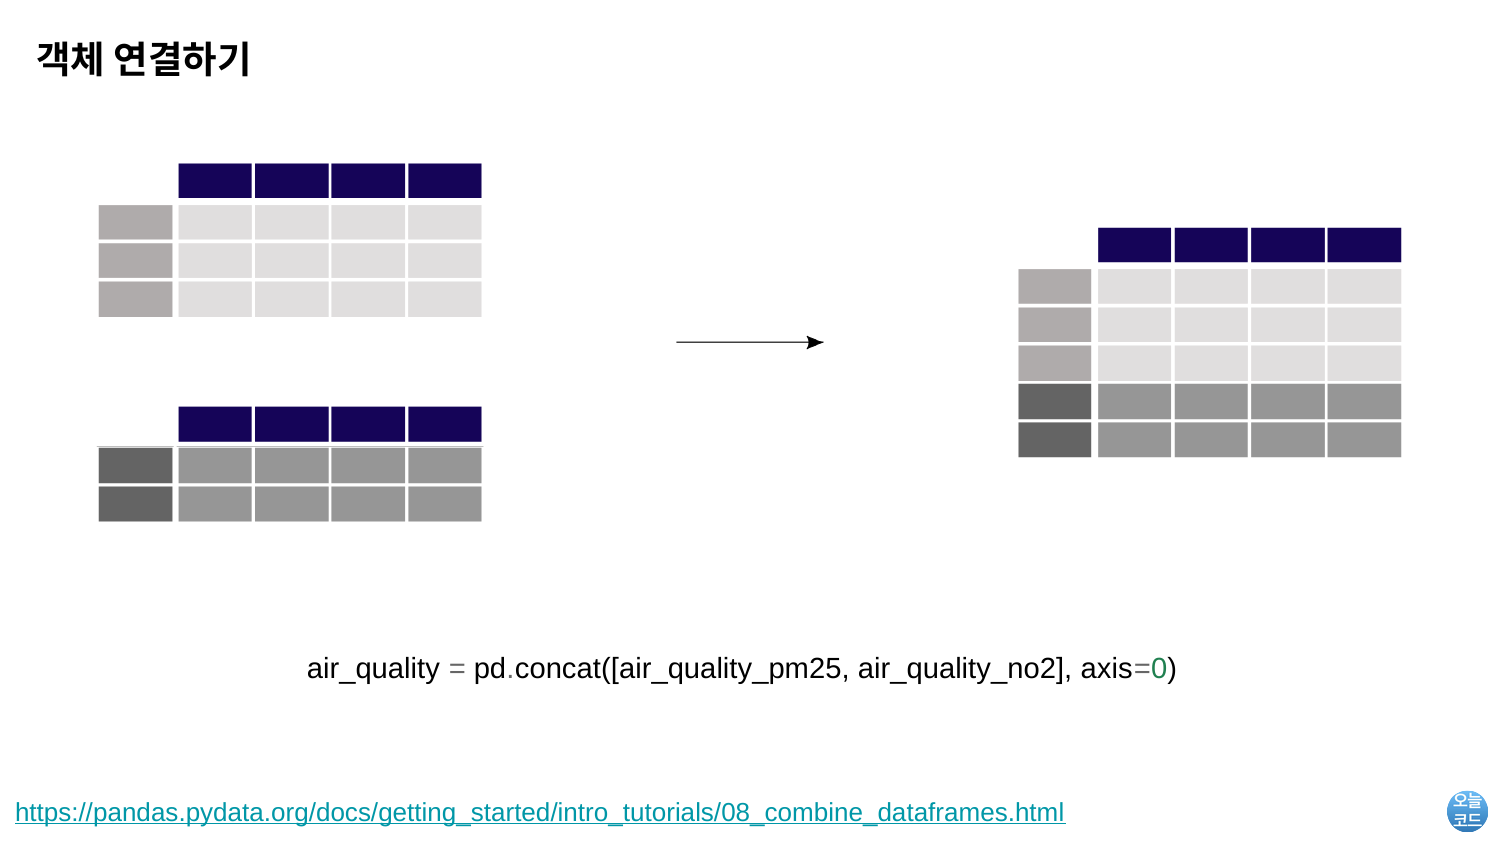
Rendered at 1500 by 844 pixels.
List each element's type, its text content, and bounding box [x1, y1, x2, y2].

title https://pandas.pydata.org/docs/getting_started/intro_tutorials/08_combine_dataframes.html [0, 778, 1447, 844]
text_box air_quality = pd.concat([air_quality_pm25, air_quality_no2], axis=0) [275, 627, 1225, 700]
picture [1447, 778, 1500, 844]
picture [24, 141, 1476, 543]
title 객체 연결하기 [21, 11, 1487, 106]
